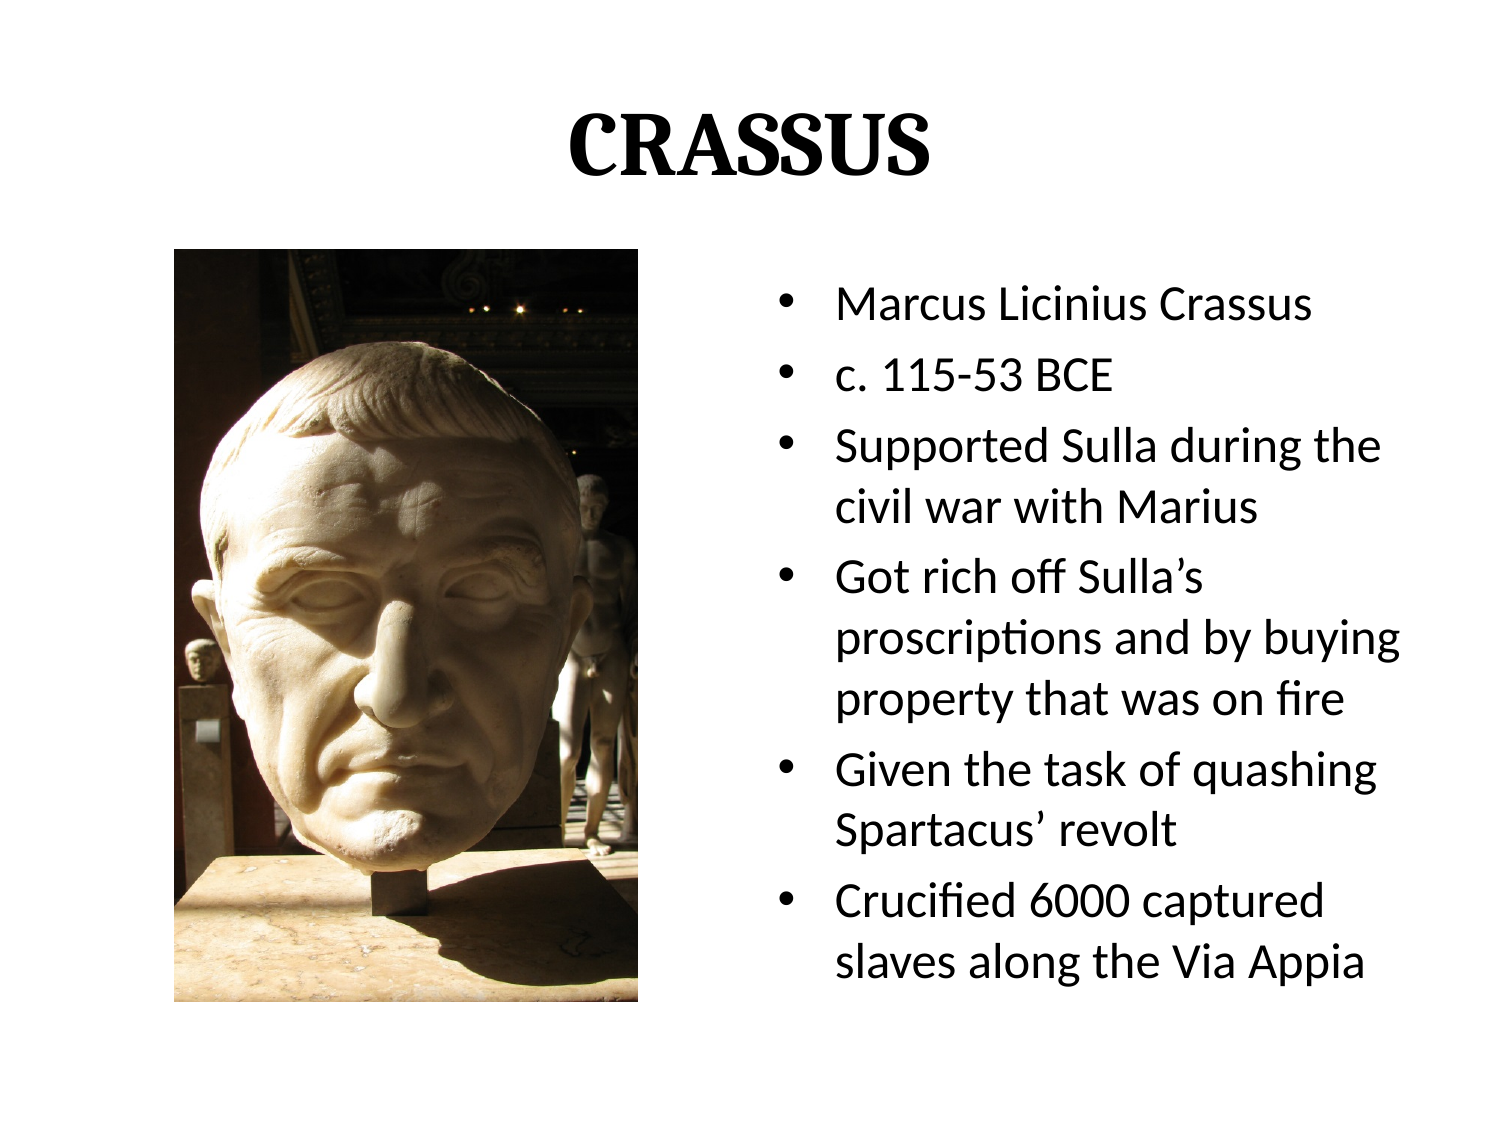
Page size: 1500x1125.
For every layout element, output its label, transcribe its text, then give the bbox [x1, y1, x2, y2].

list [174, 249, 639, 1002]
title Crassus [75, 45, 1425, 233]
list Marcus Licinius Crassus c. 115-53 BCE Supported Sulla during the civil war with Marius Got rich off Sulla’s proscriptions and by buying property that was on fire Given the task of quashing Spartacus’ revolt Crucified 6000 captured slaves along the Via Appia [762, 262, 1425, 1005]
